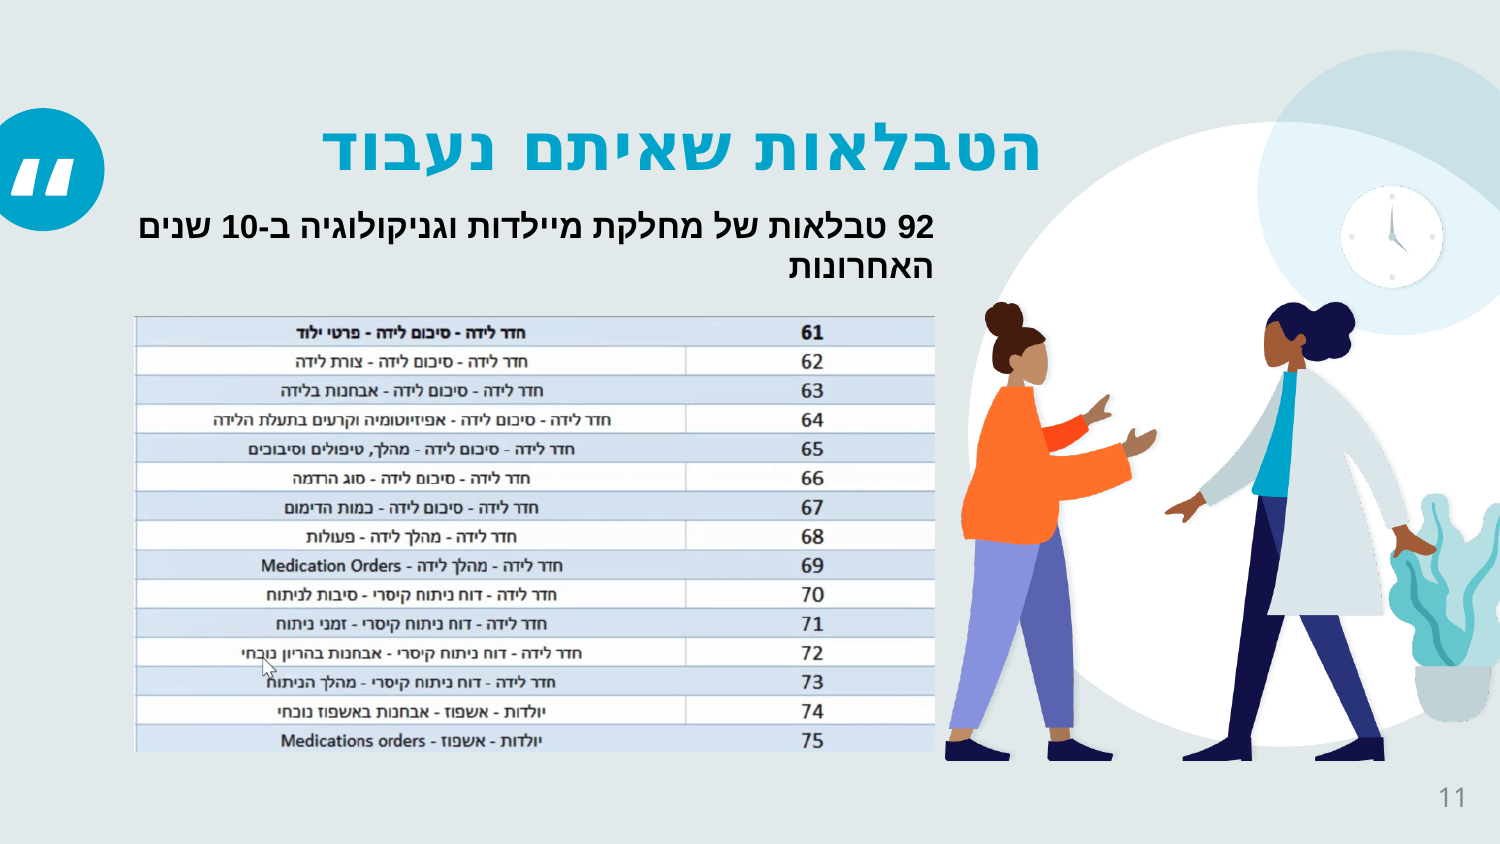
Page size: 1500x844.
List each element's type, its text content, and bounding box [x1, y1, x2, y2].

text_box 92 טבלאות של מחלקת מיילדות וגניקולוגיה ב-10 שנים האחרונות [70, 205, 935, 356]
picture [133, 316, 935, 752]
picture [944, 185, 1500, 761]
slide_number 11 [1411, 775, 1469, 822]
text_box הטבלאות שאיתם נעבוד [95, 92, 1045, 216]
